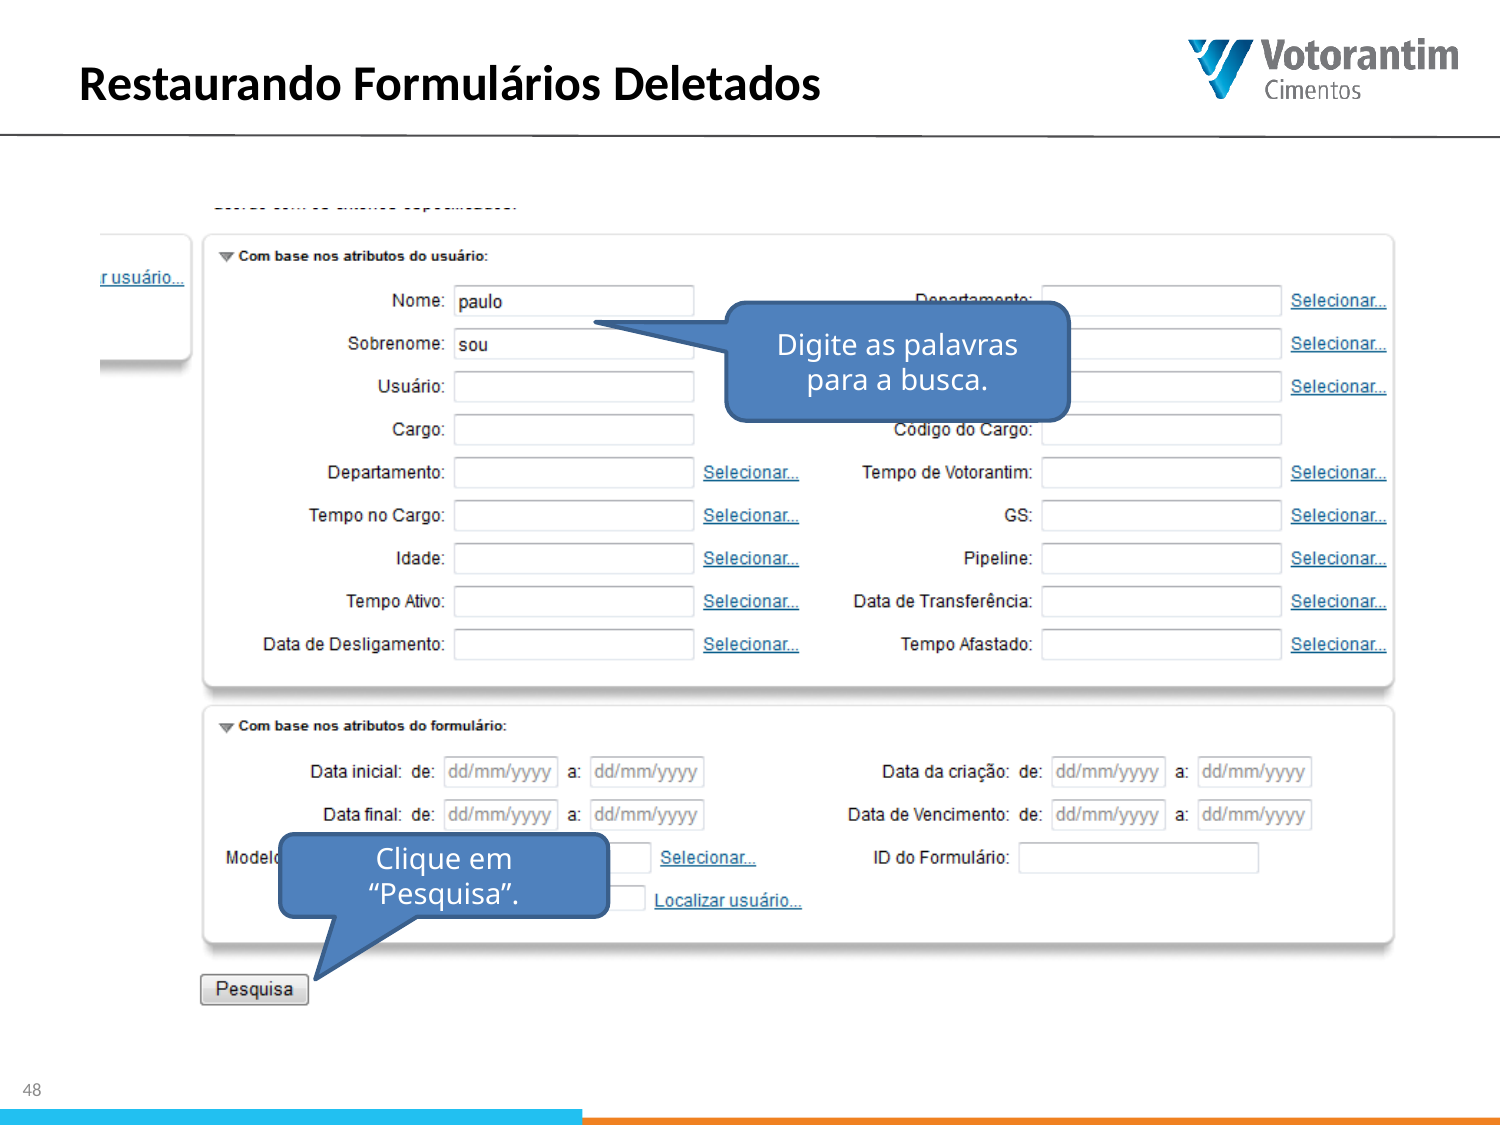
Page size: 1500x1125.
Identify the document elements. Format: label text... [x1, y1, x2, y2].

picture [1188, 38, 1458, 99]
text_box Restaurando Formulários Deletados [64, 42, 984, 114]
picture [100, 207, 1397, 1021]
